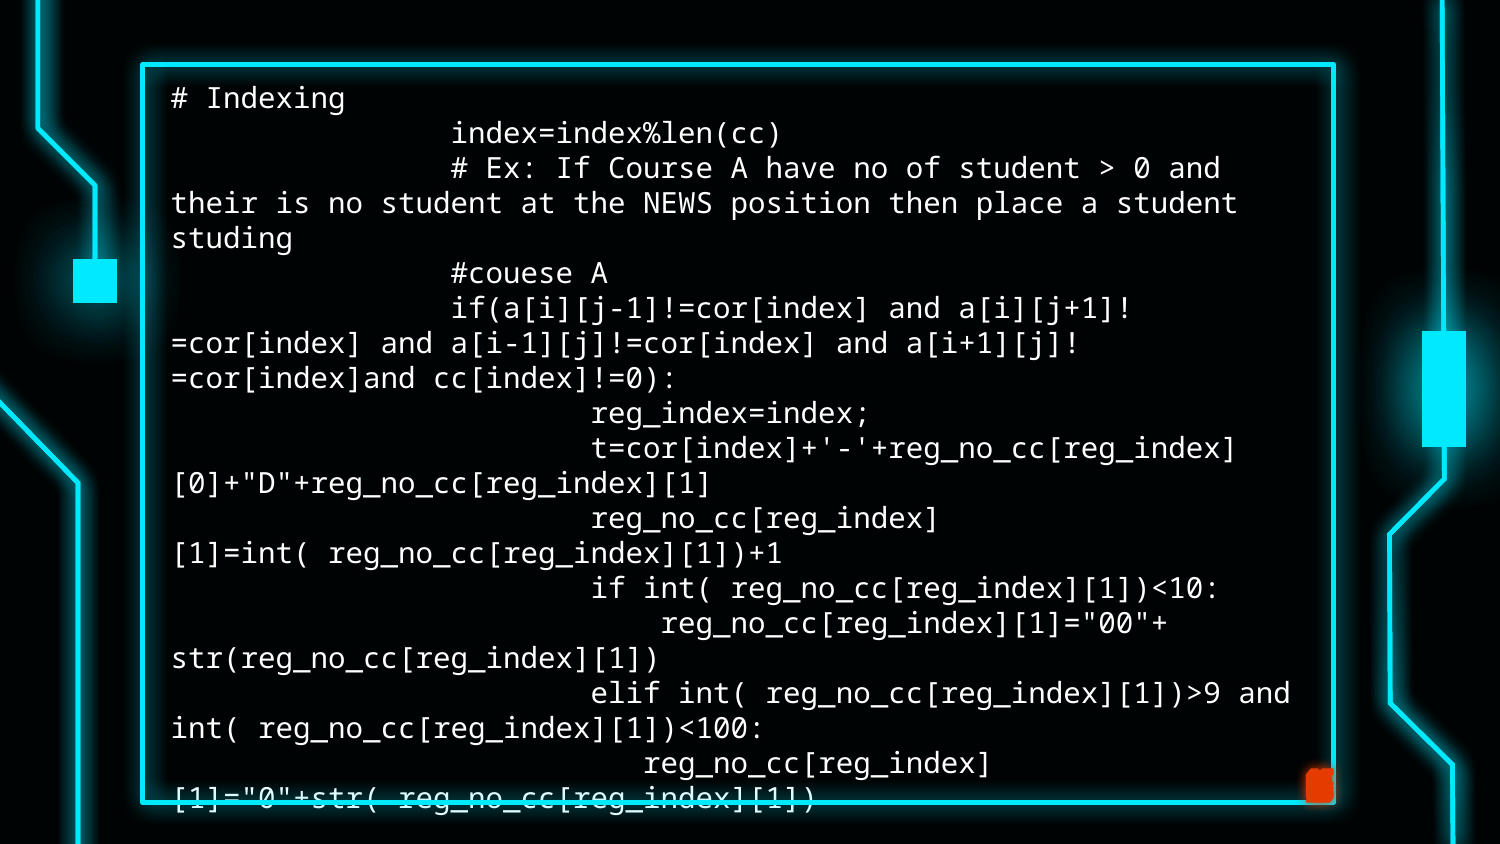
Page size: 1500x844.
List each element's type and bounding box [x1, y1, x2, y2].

text_box [142, 64, 1334, 803]
